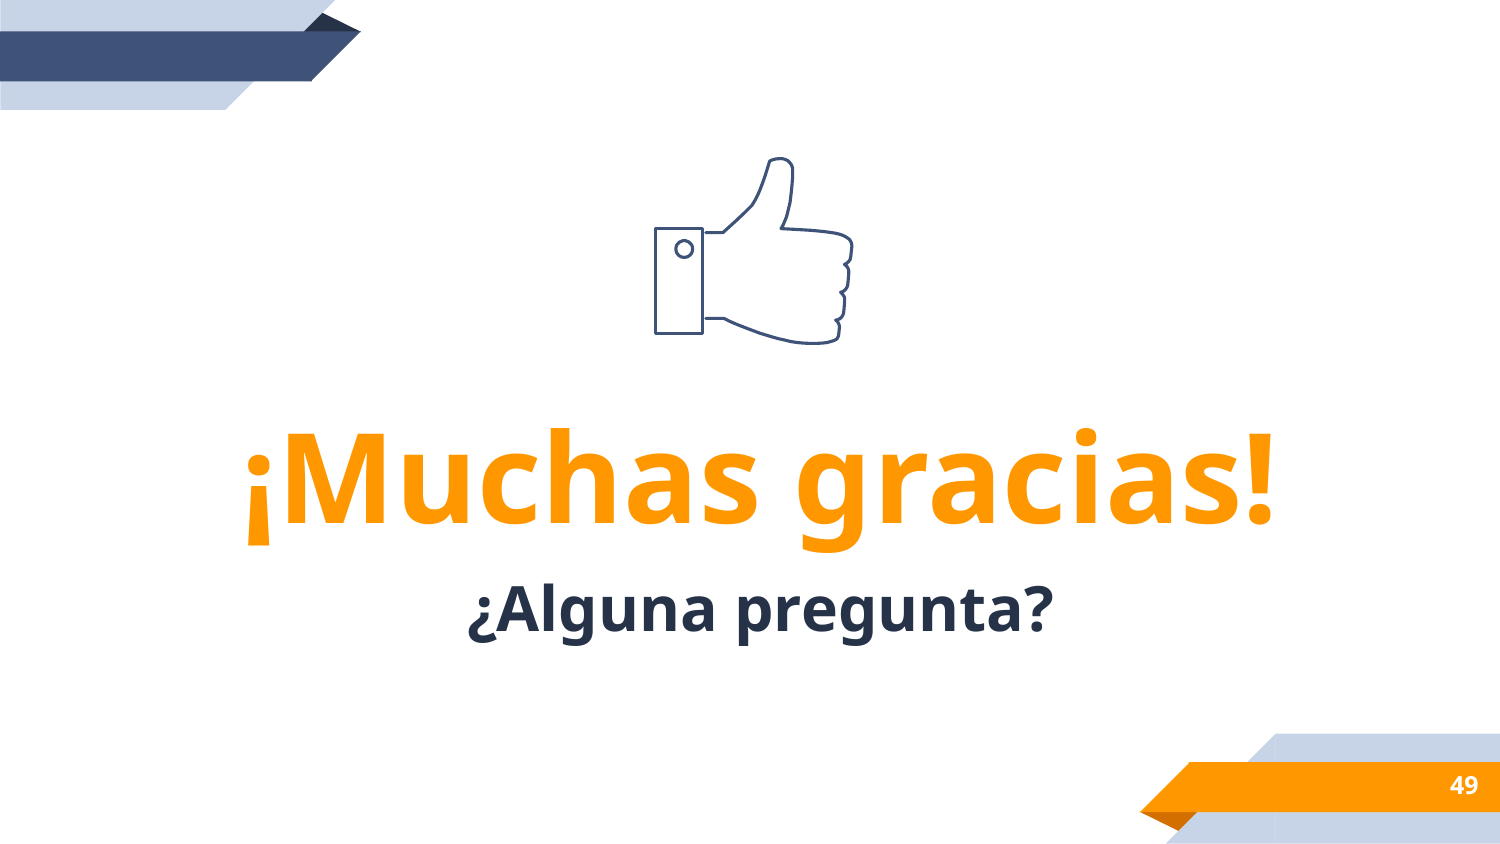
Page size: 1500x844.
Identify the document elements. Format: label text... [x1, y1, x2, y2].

subtitle ¿Alguna pregunta? [219, 520, 1302, 741]
slide_number 49 [1249, 760, 1494, 813]
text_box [655, 158, 853, 344]
title ¡Muchas gracias! [219, 378, 1302, 520]
